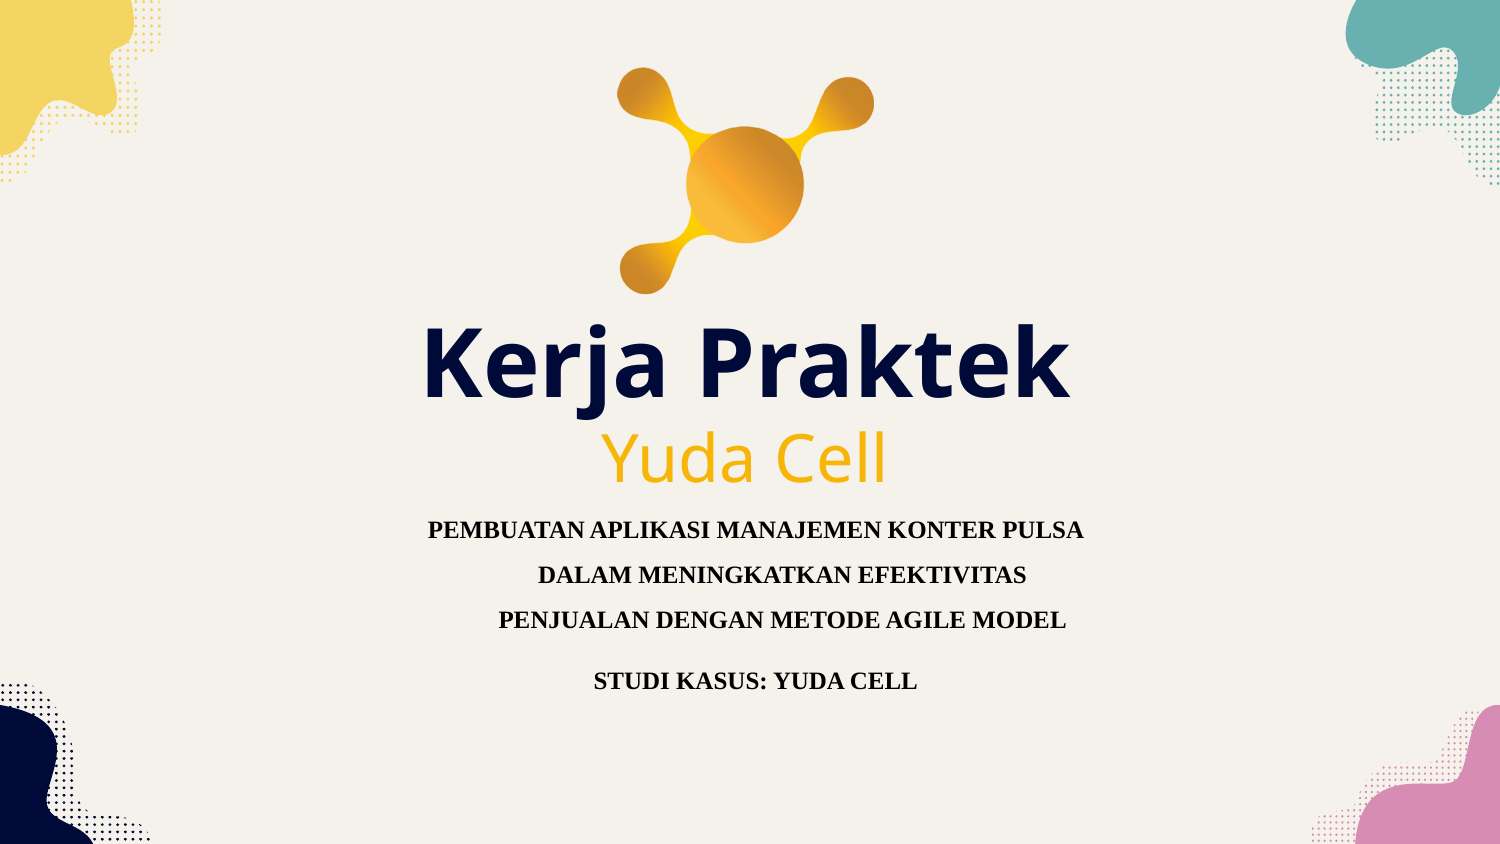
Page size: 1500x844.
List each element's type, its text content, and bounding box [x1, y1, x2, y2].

title Kerja Praktek Yuda Cell [229, 305, 1262, 493]
picture [617, 52, 874, 309]
subtitle PEMBUATAN APLIKASI MANAJEMEN KONTER PULSA DALAM MENINGKATKAN EFEKTIVITAS PENJUALAN DENGAN METODE AGILE MODEL STUDI KASUS: YUDA CELL [376, 492, 1115, 745]
